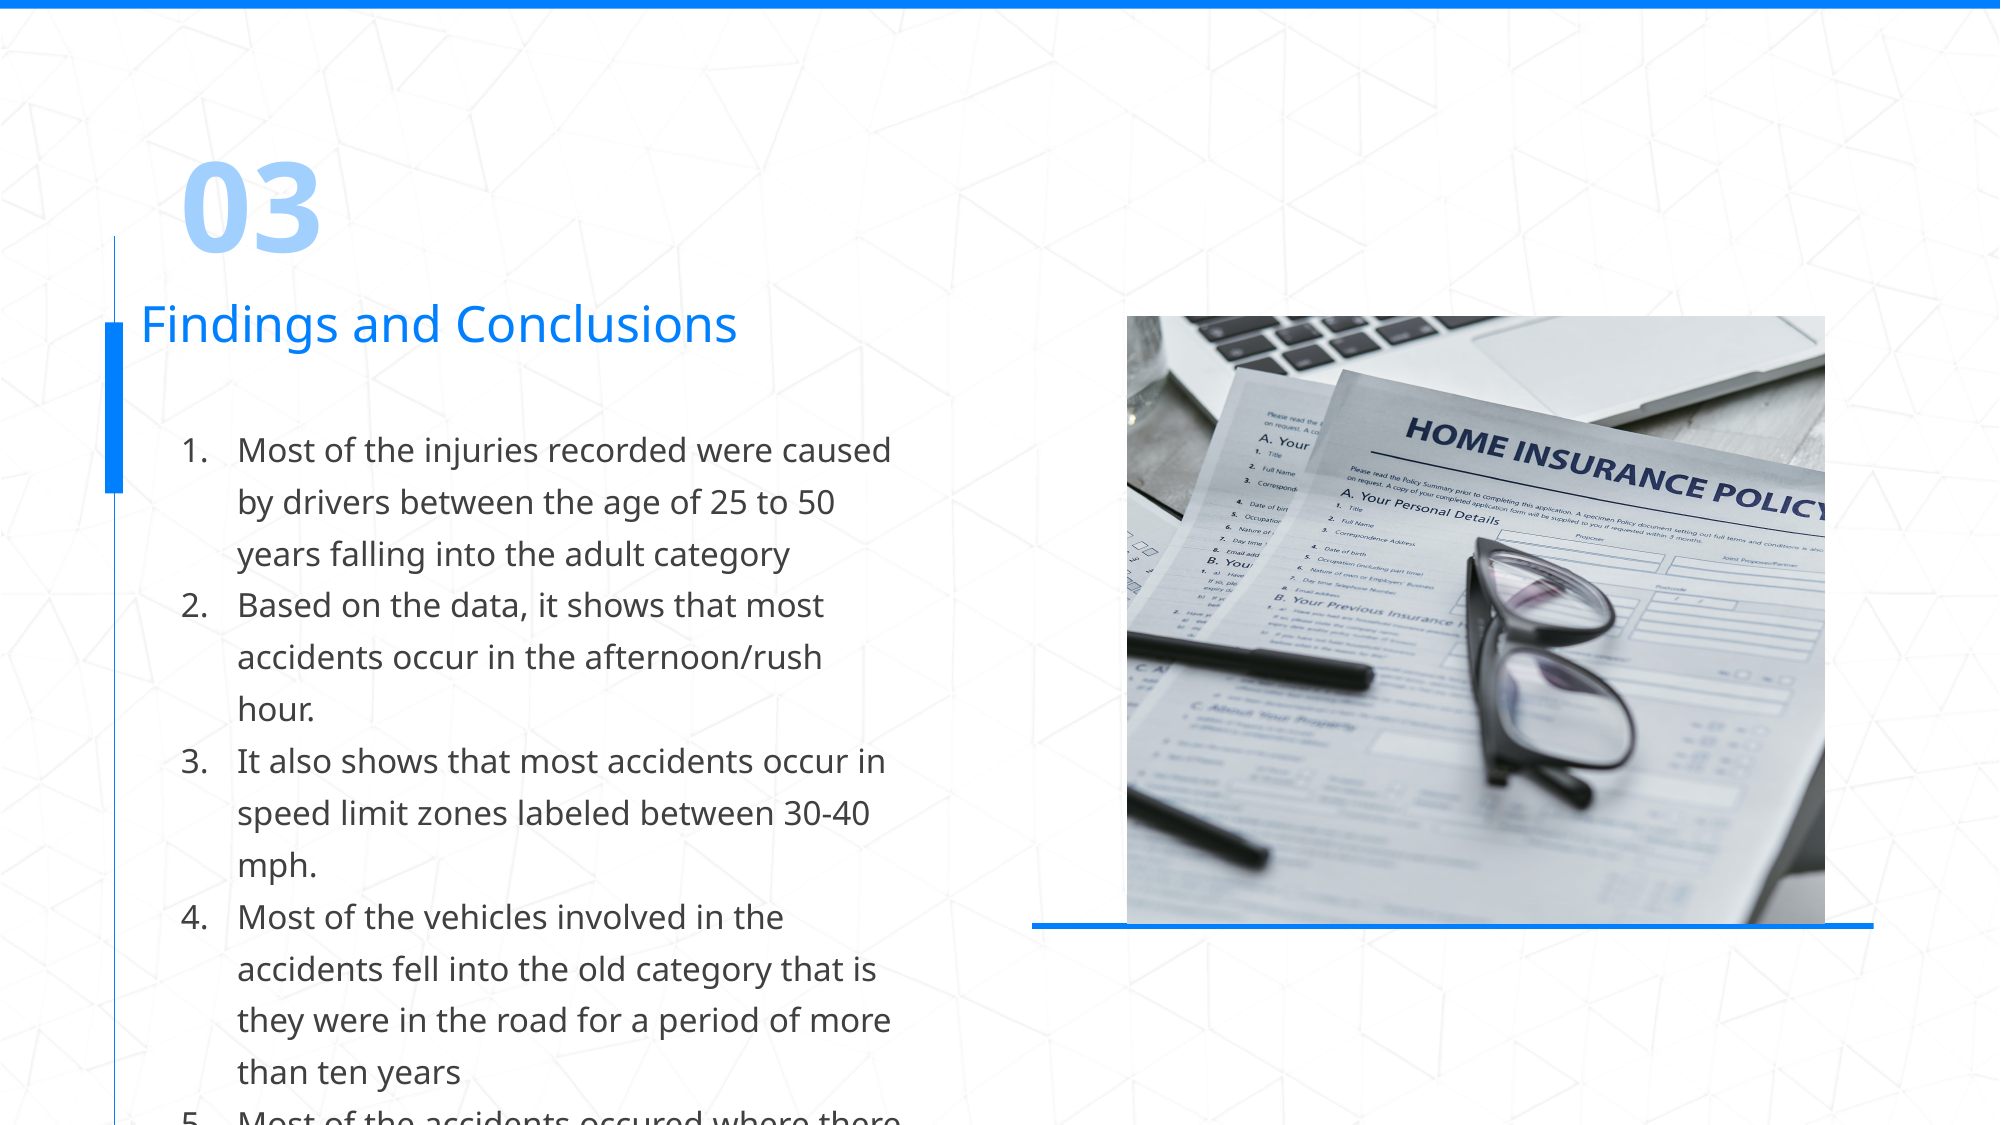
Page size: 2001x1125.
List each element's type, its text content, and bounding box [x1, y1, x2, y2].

text_box [1031, 922, 1875, 930]
text_box [115, 321, 124, 494]
picture [1, 10, 1999, 1125]
text_box Findings and Conclusions [125, 285, 754, 361]
text_box Most of the injuries recorded were caused by drivers between the age of 25 to 50 years falling into the adult category Based on the data, it shows that most accidents occur in the afternoon/rush hour. It also shows that most accidents occur in speed limit zones labeled between 30-40 mph. Most of the vehicles involved in the accidents fell into the old category that is they were in the road for a period of more than ten years Most of the accidents occured where there were no traffic signals but less injuries were observed [166, 409, 919, 1125]
text_box [0, 0, 2000, 10]
text_box [104, 321, 113, 494]
text_box 03 [166, 120, 347, 285]
